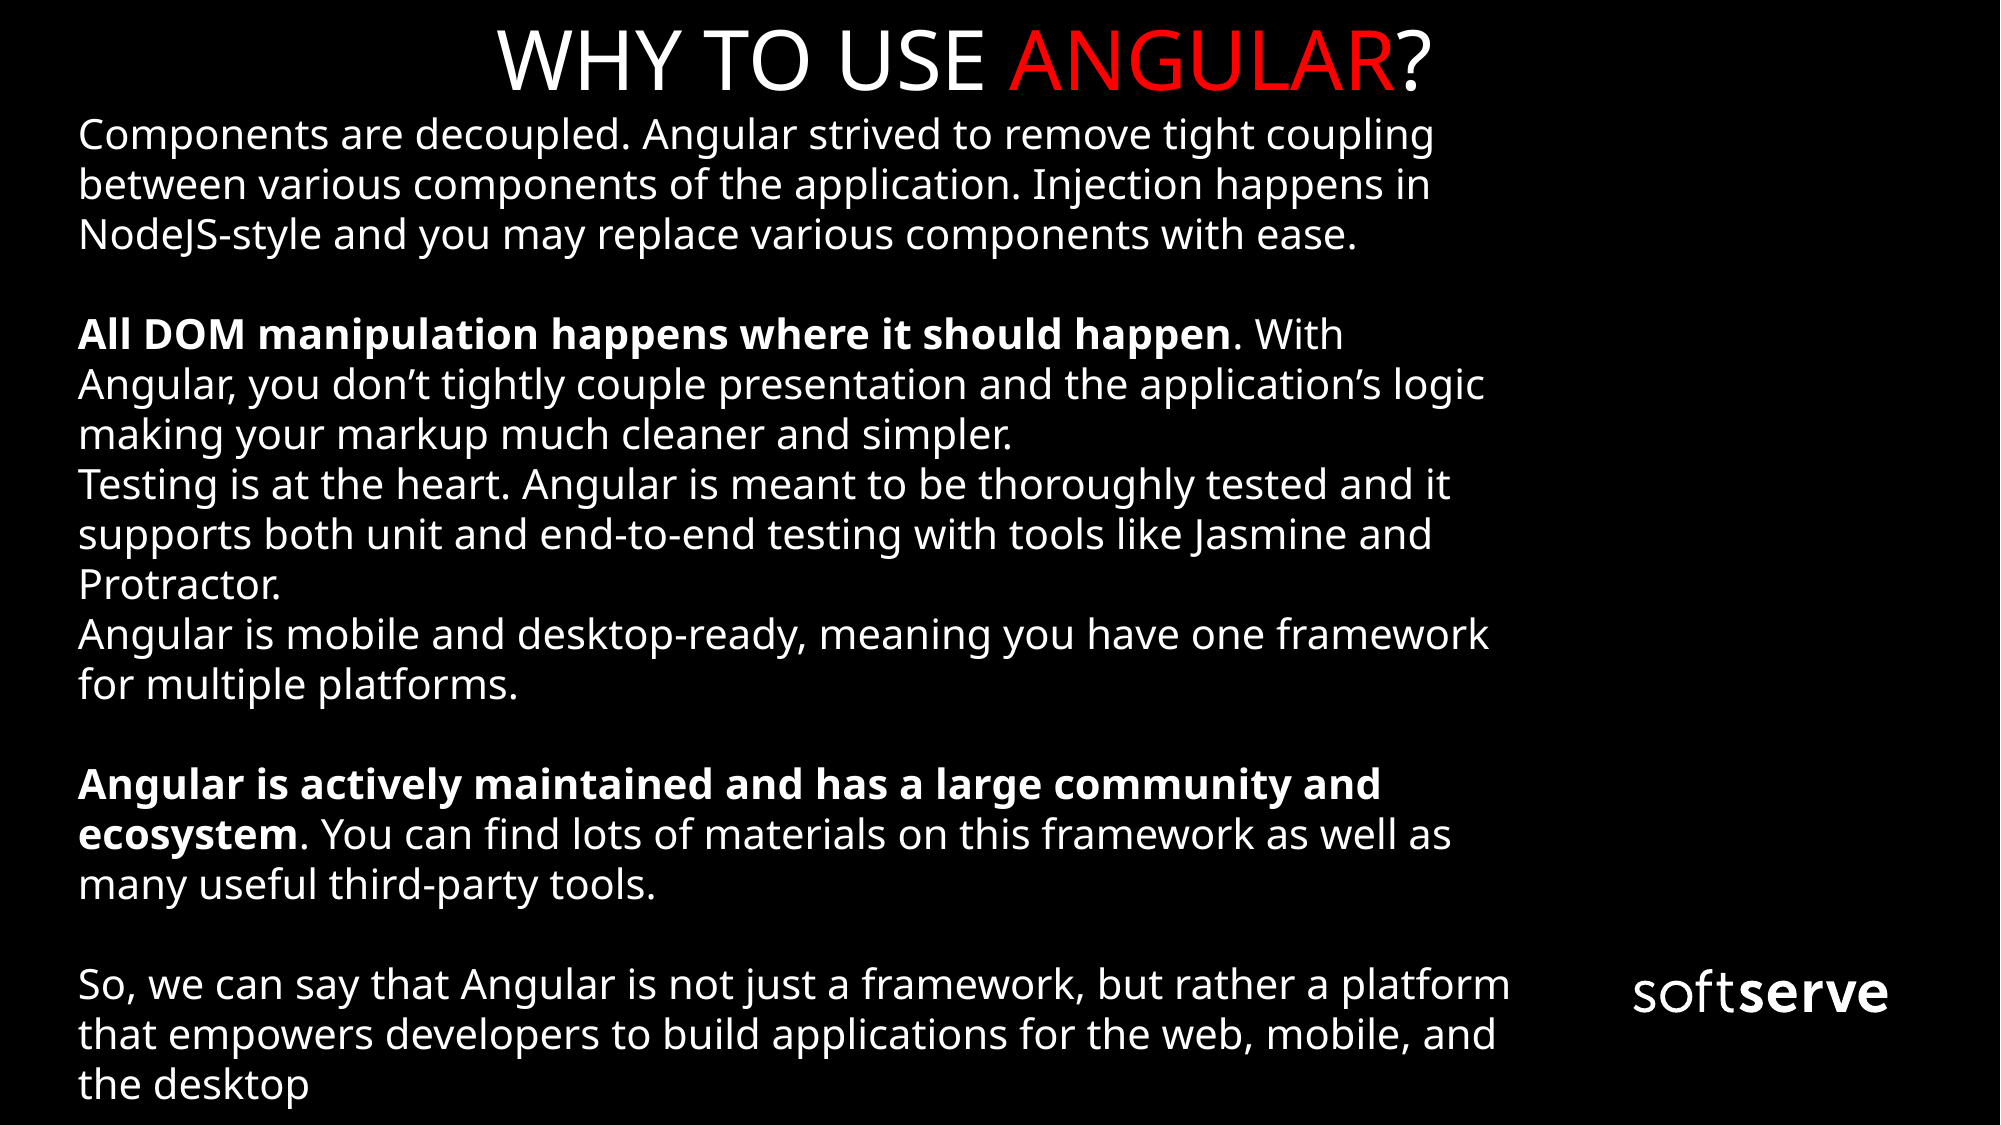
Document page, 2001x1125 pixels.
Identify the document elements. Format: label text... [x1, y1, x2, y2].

title WHY TO USE ANGULAR? [496, 0, 1495, 100]
text_box Components are decoupled. Angular strived to remove tight coupling between various components of the application. Injection happens in NodeJS-style and you may replace various components with ease. All DOM manipulation happens where it should happen. With Angular, you don’t tightly couple presentation and the application’s logic making your markup much cleaner and simpler. Testing is at the heart. Angular is meant to be thoroughly tested and it supports both unit and end-to-end testing with tools like Jasmine and Protractor. Angular is mobile and desktop-ready, meaning you have one framework for multiple platforms. Angular is actively maintained and has a large community and ecosystem. You can find lots of materials on this framework as well as many useful third-party tools. So, we can say that Angular is not just a framework, but rather a platform that empowers developers to build applications for the web, mobile, and the desktop [63, 100, 1528, 1116]
